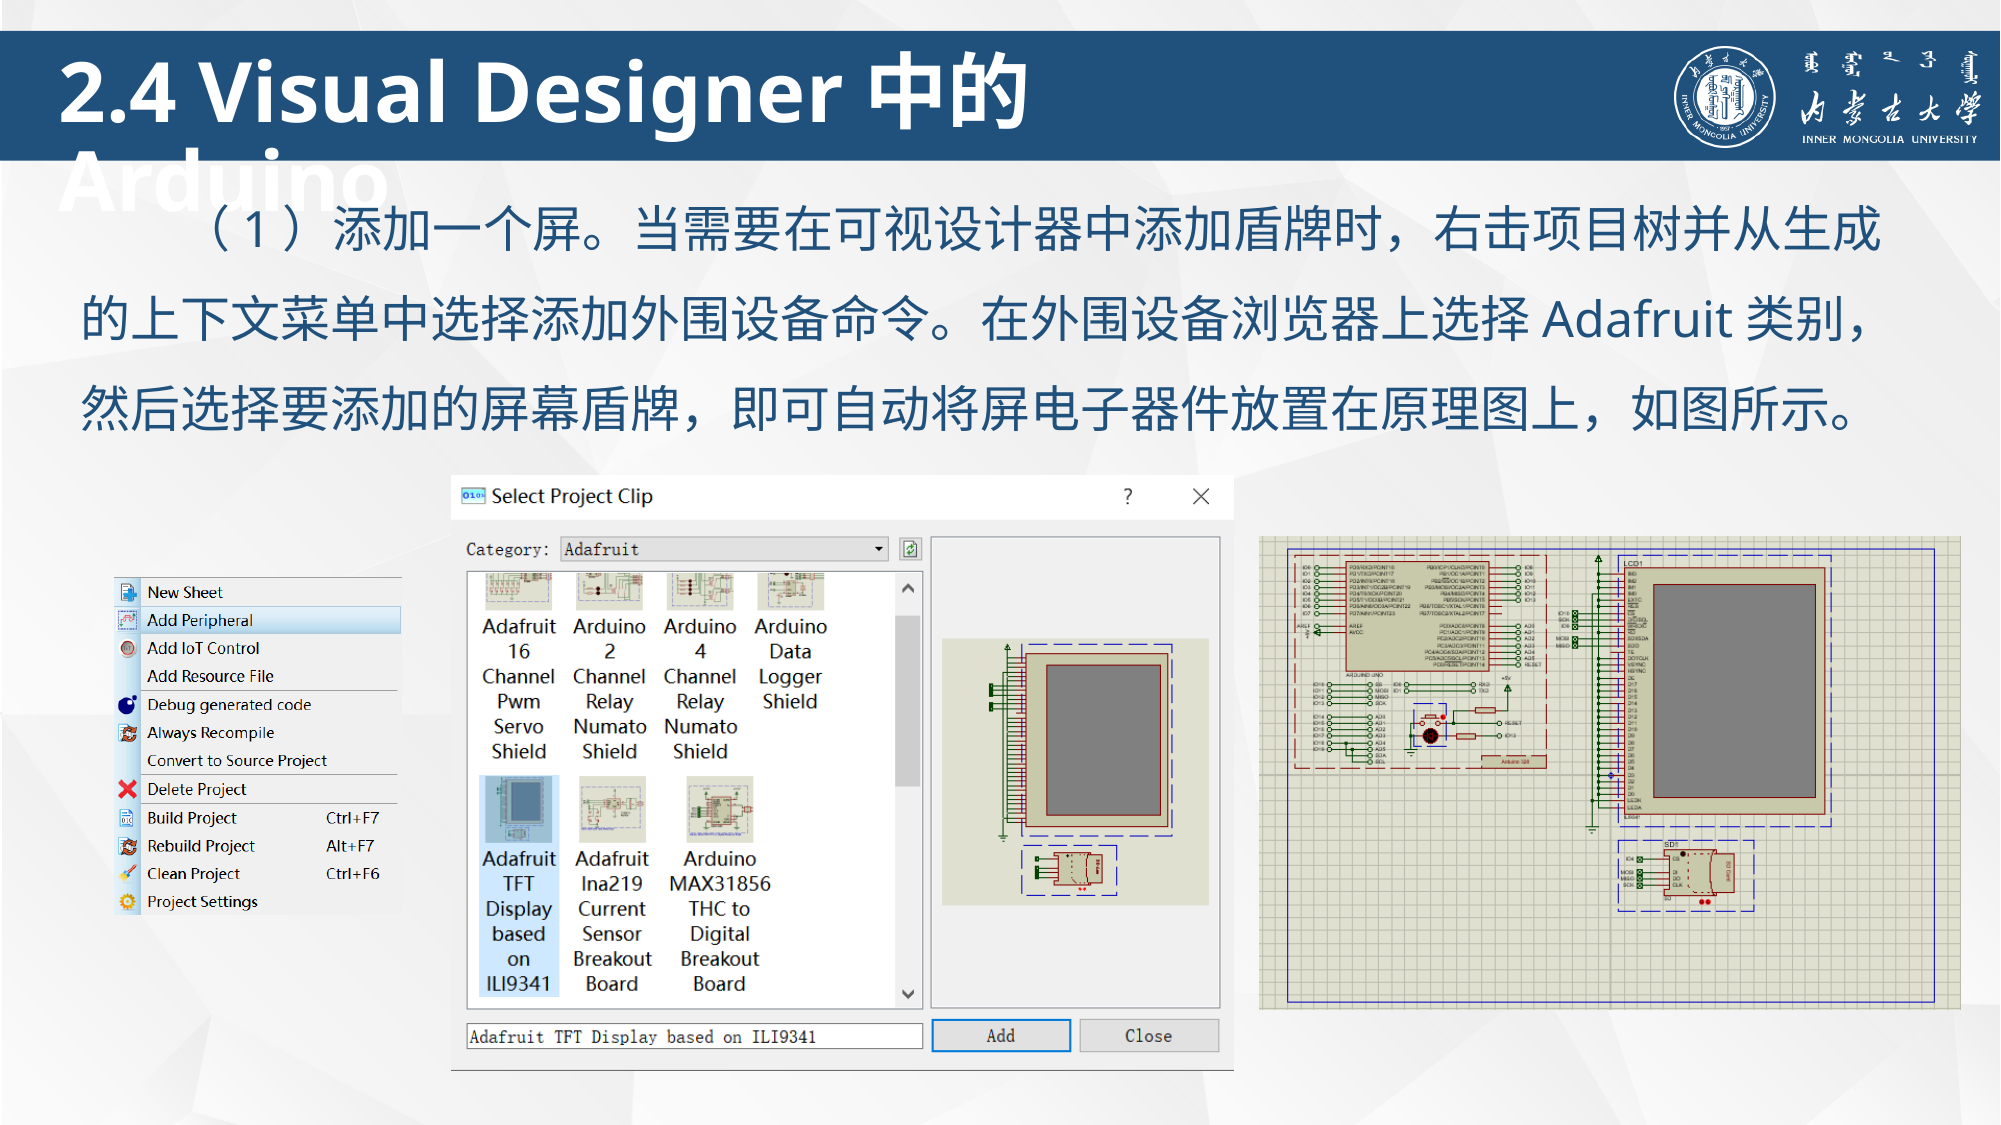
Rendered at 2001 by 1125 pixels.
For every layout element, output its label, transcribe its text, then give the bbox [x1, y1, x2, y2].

text_box （1）添加一个屏。当需要在可视设计器中添加盾牌时，右击项目树并从生成的上下文菜单中选择添加外围设备命令。在外围设备浏览器上选择Adafruit类别，然后选择要添加的屏幕盾牌，即可自动将屏电子器件放置在原理图上，如图所示。 [65, 160, 1935, 445]
picture [1673, 46, 1986, 150]
list 2.4 Visual Designer中的 Arduino [43, 42, 1409, 148]
picture [0, 0, 2001, 1125]
